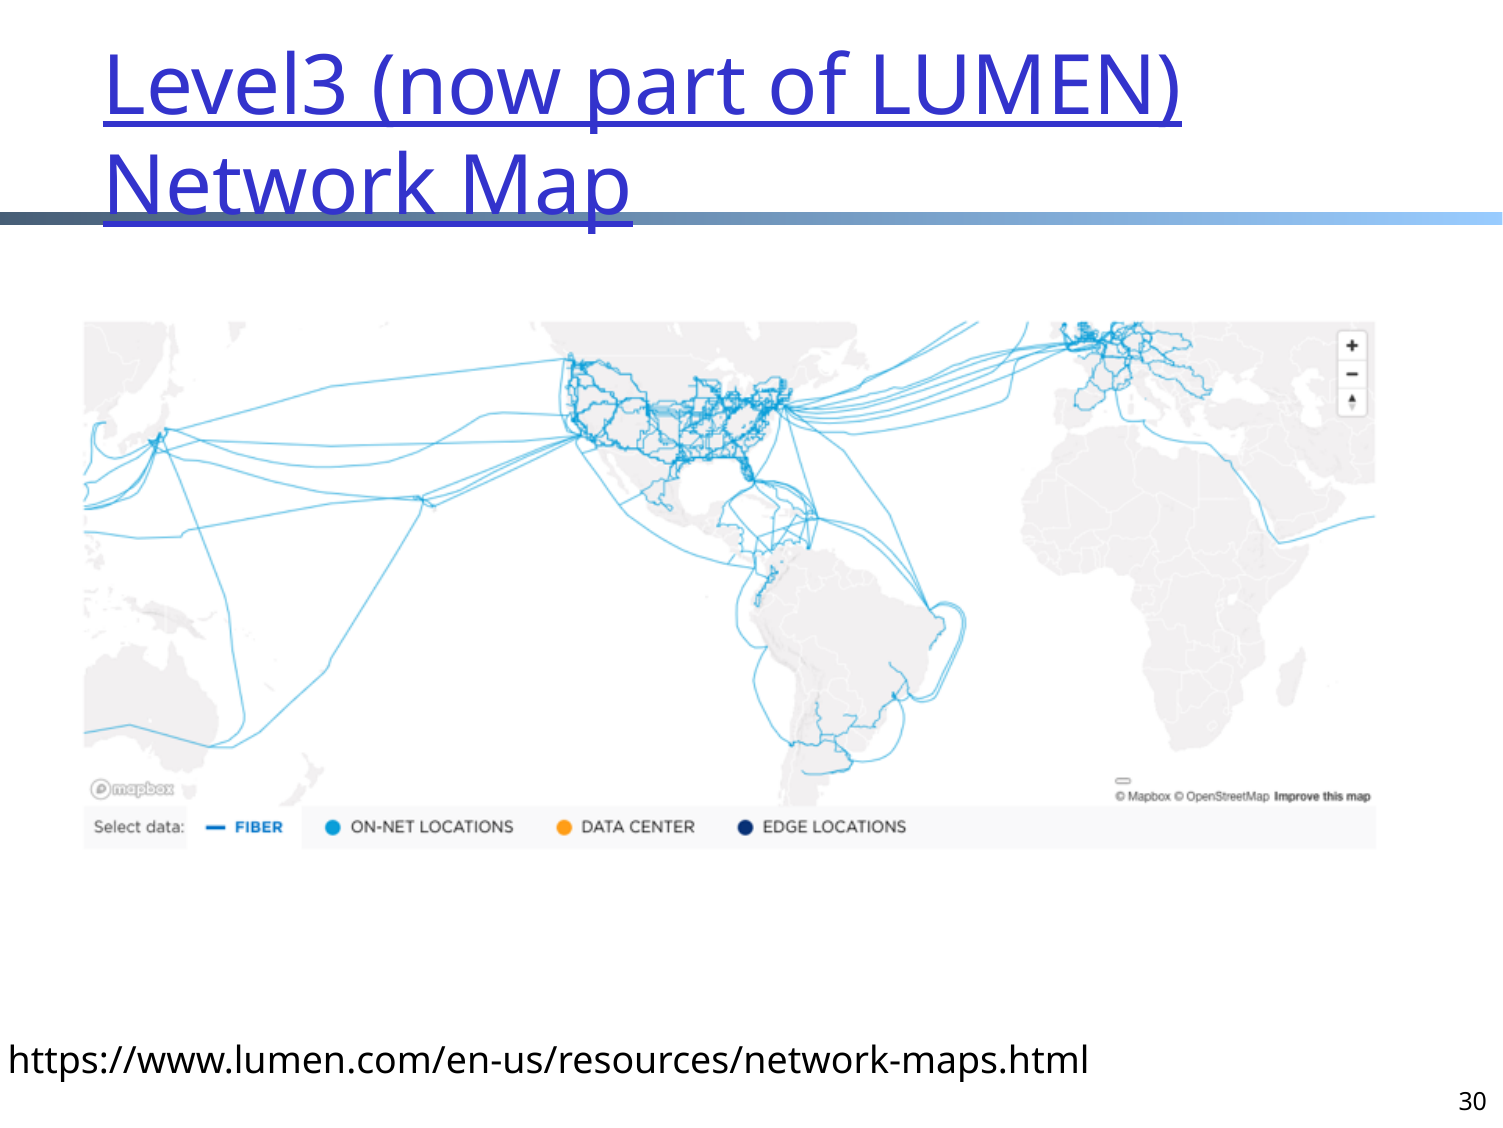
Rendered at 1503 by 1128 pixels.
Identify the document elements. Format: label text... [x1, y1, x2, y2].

slide_number 30 [1151, 1051, 1503, 1128]
title Level3 (now part of LUMEN) Network Map [87, 37, 1365, 226]
text_box https://www.lumen.com/en-us/resources/network-maps.html [0, 1028, 1105, 1089]
picture [79, 313, 1393, 865]
